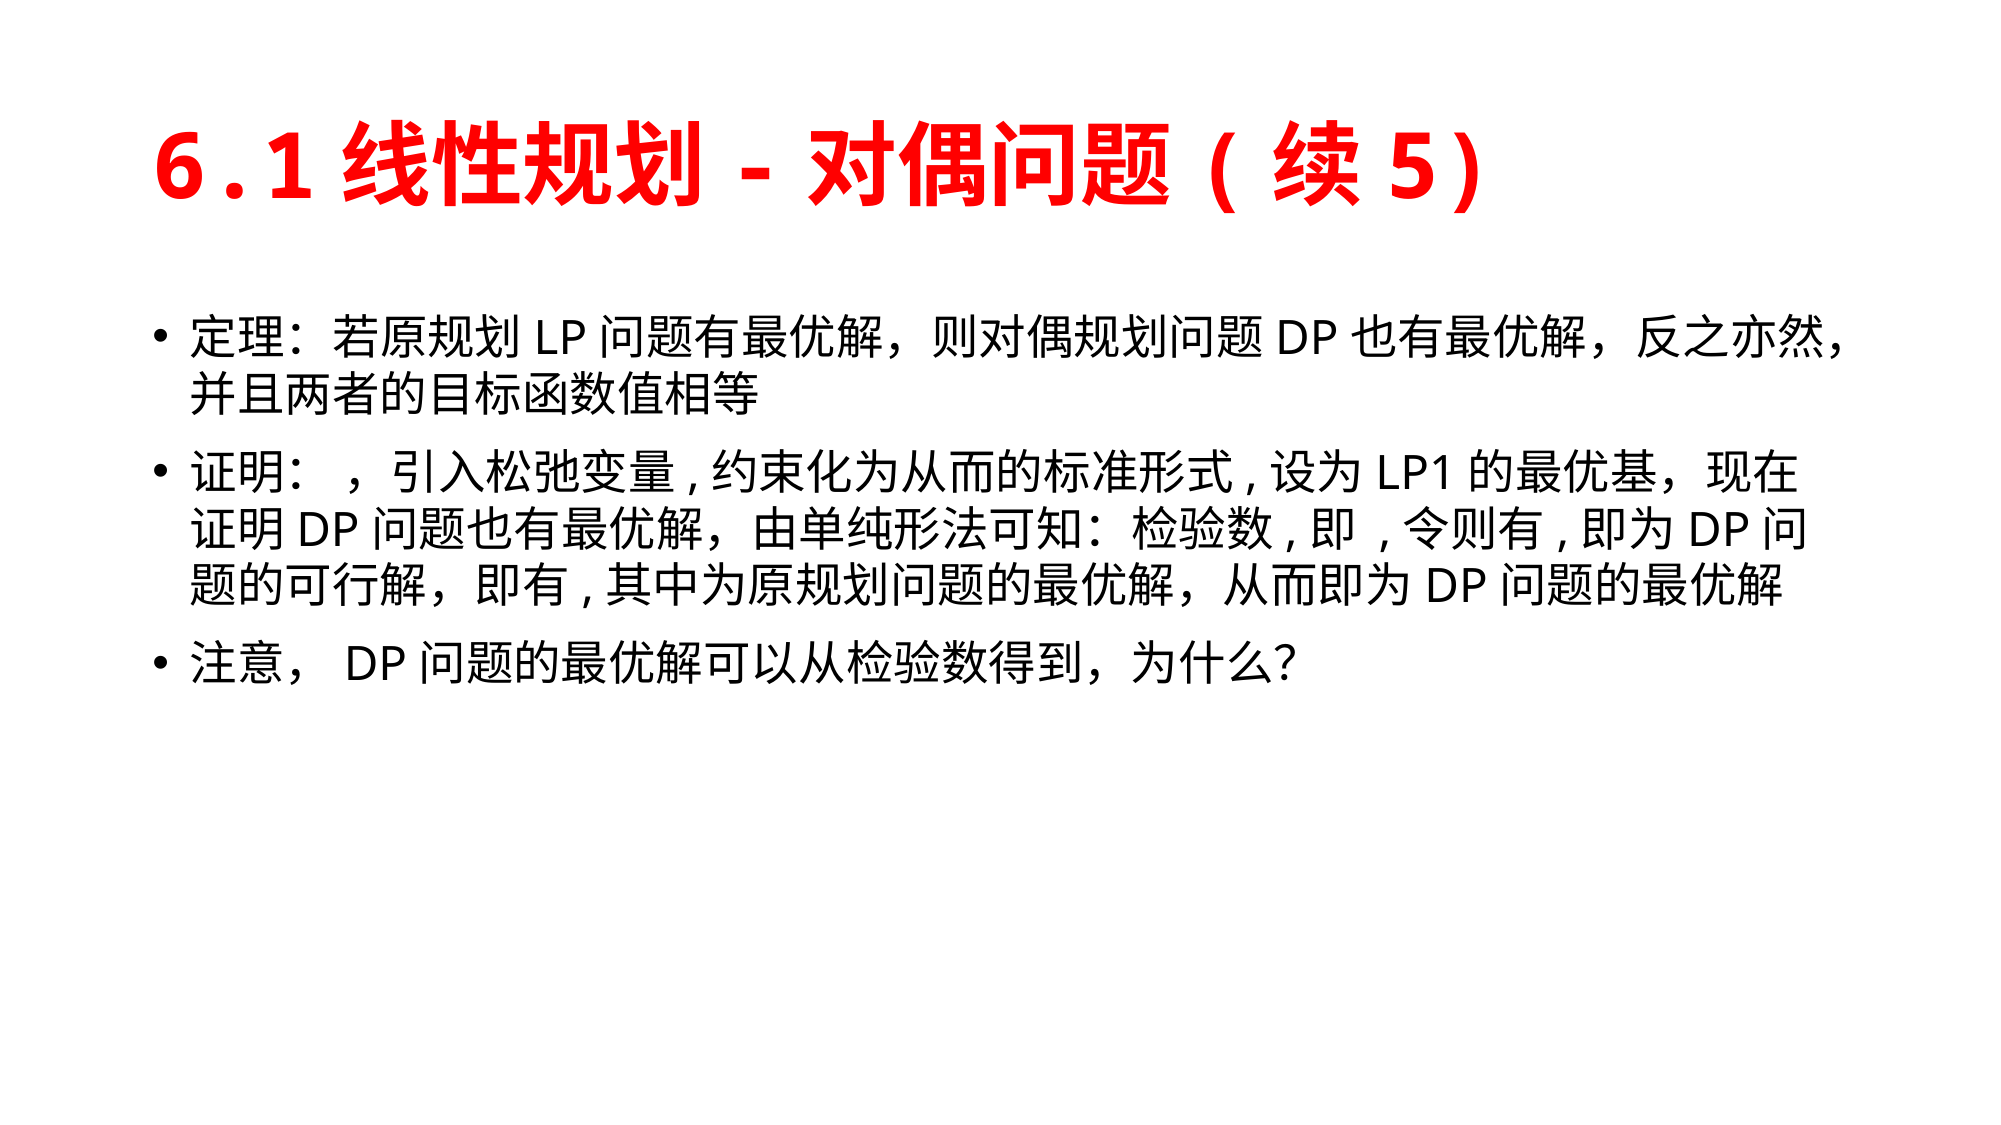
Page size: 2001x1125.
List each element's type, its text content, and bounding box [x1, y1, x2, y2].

title 6.1线性规划-对偶问题(续5) [137, 59, 1863, 278]
